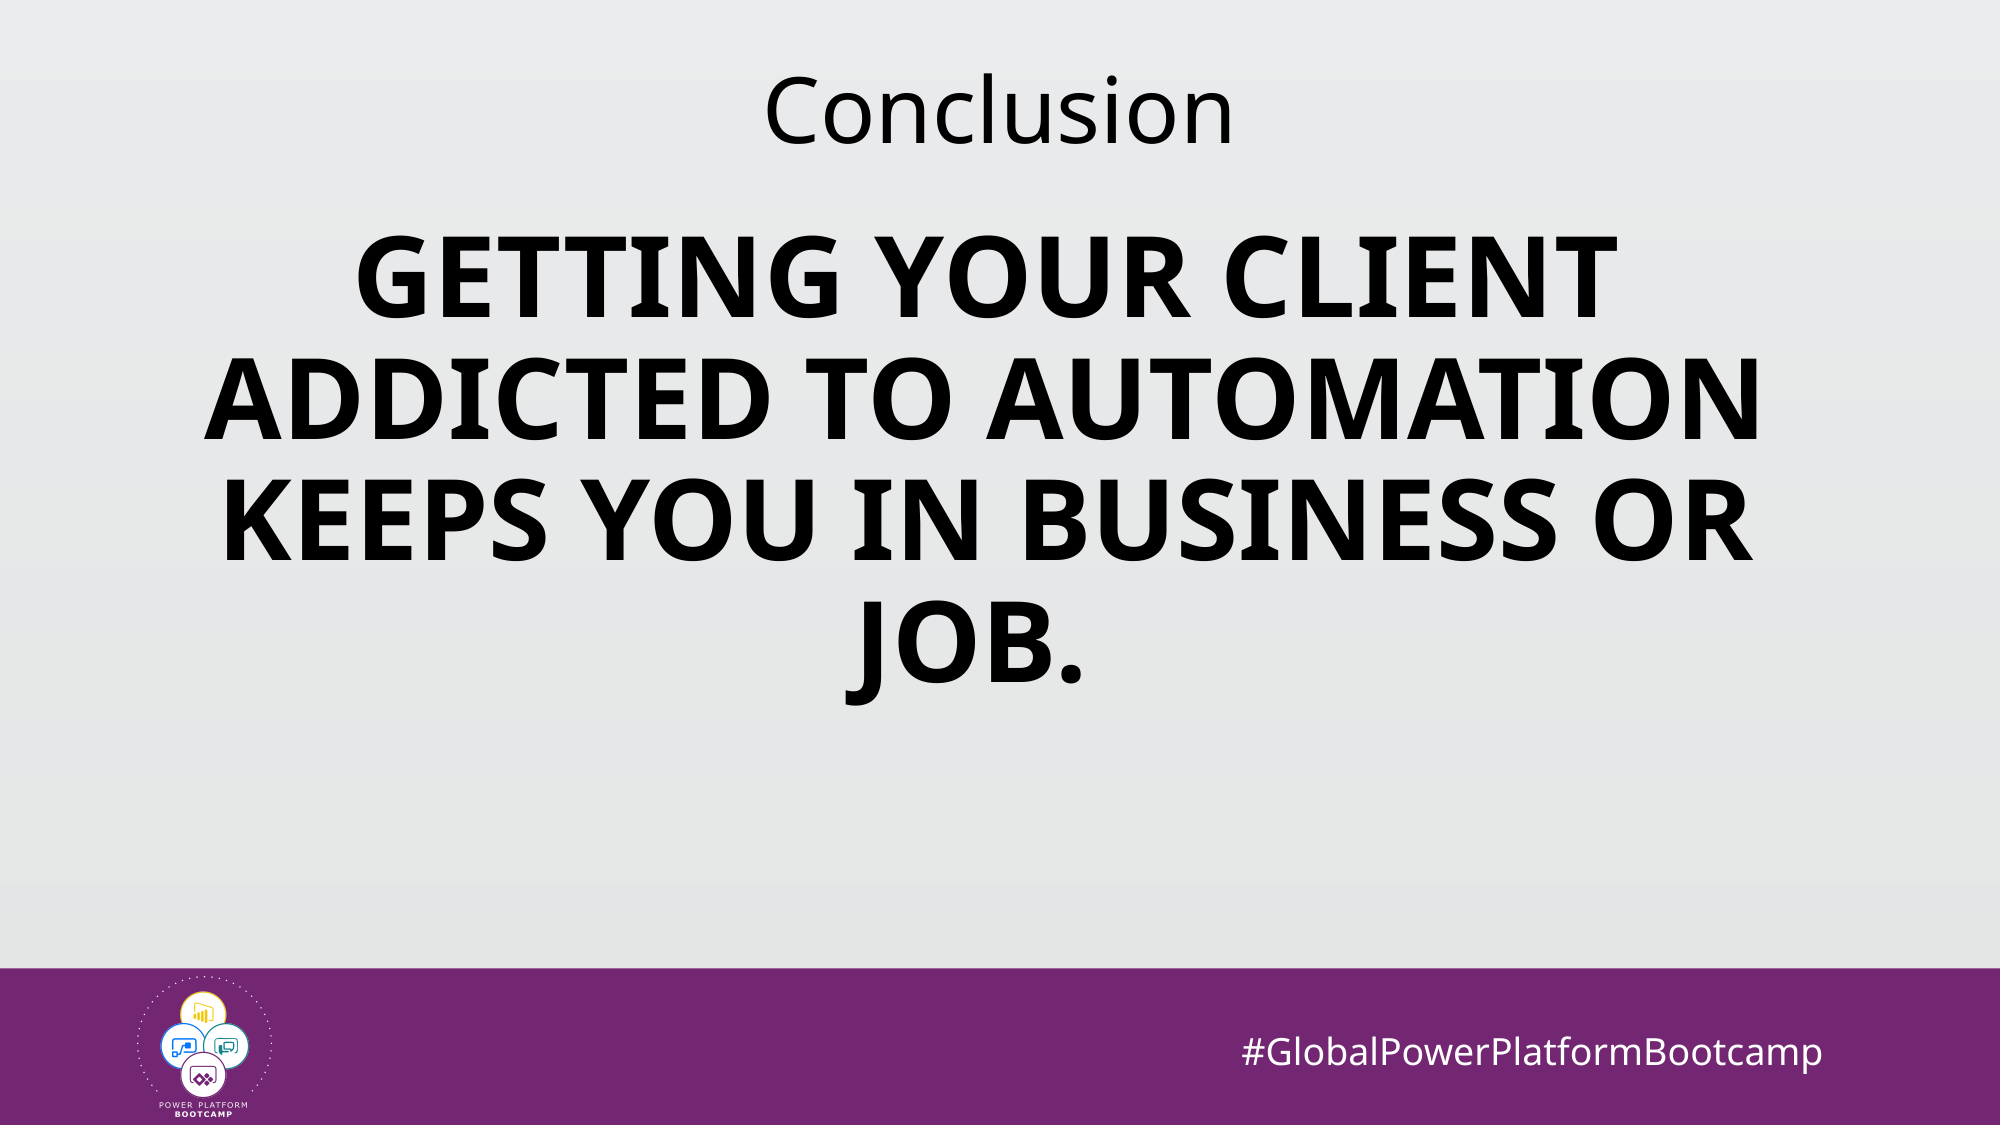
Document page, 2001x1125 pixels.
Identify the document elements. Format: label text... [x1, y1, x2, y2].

title Conclusion [137, 60, 1863, 167]
list GETTING YOUR CLIENT ADDICTED TO AUTOMATION KEEPS YOU IN BUSINESS OR JOB. [123, 212, 1849, 1125]
